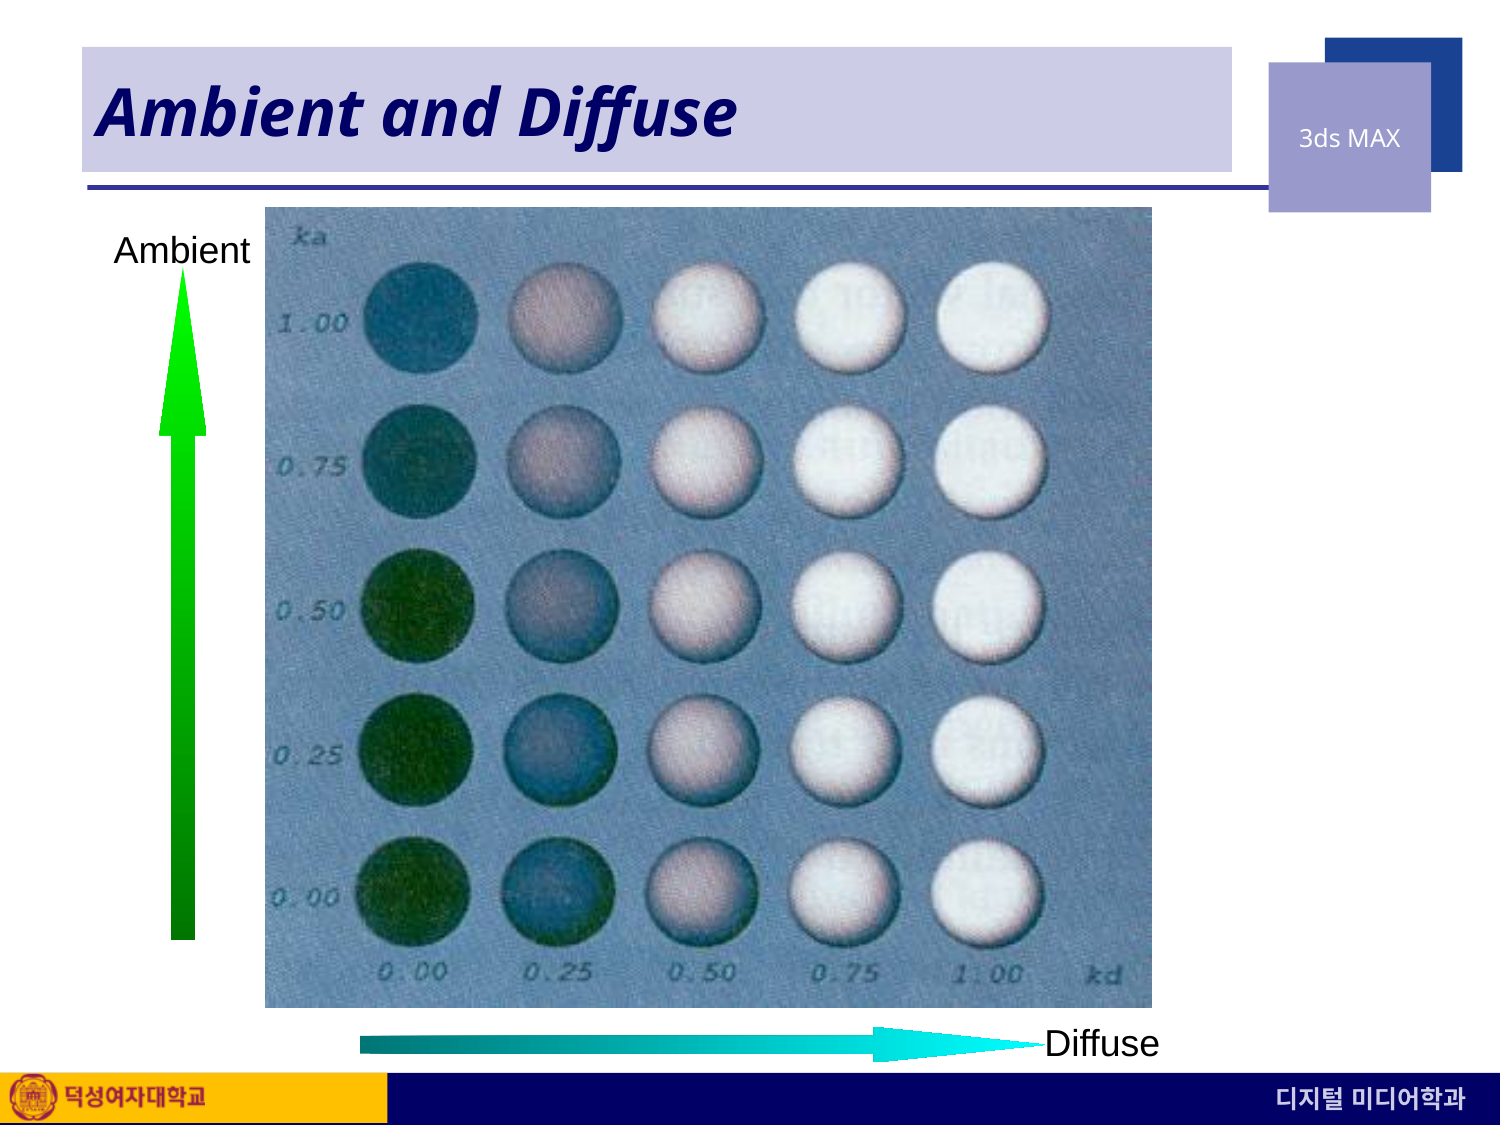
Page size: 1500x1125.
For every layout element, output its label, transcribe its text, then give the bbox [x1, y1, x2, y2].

text_box Diffuse [1029, 1011, 1176, 1072]
text_box Ambient [98, 218, 260, 279]
title Ambient and Diffuse [81, 46, 1233, 173]
picture [265, 207, 1152, 1008]
picture [0, 1034, 229, 1125]
text_box [159, 266, 207, 941]
text_box [360, 1027, 1046, 1063]
